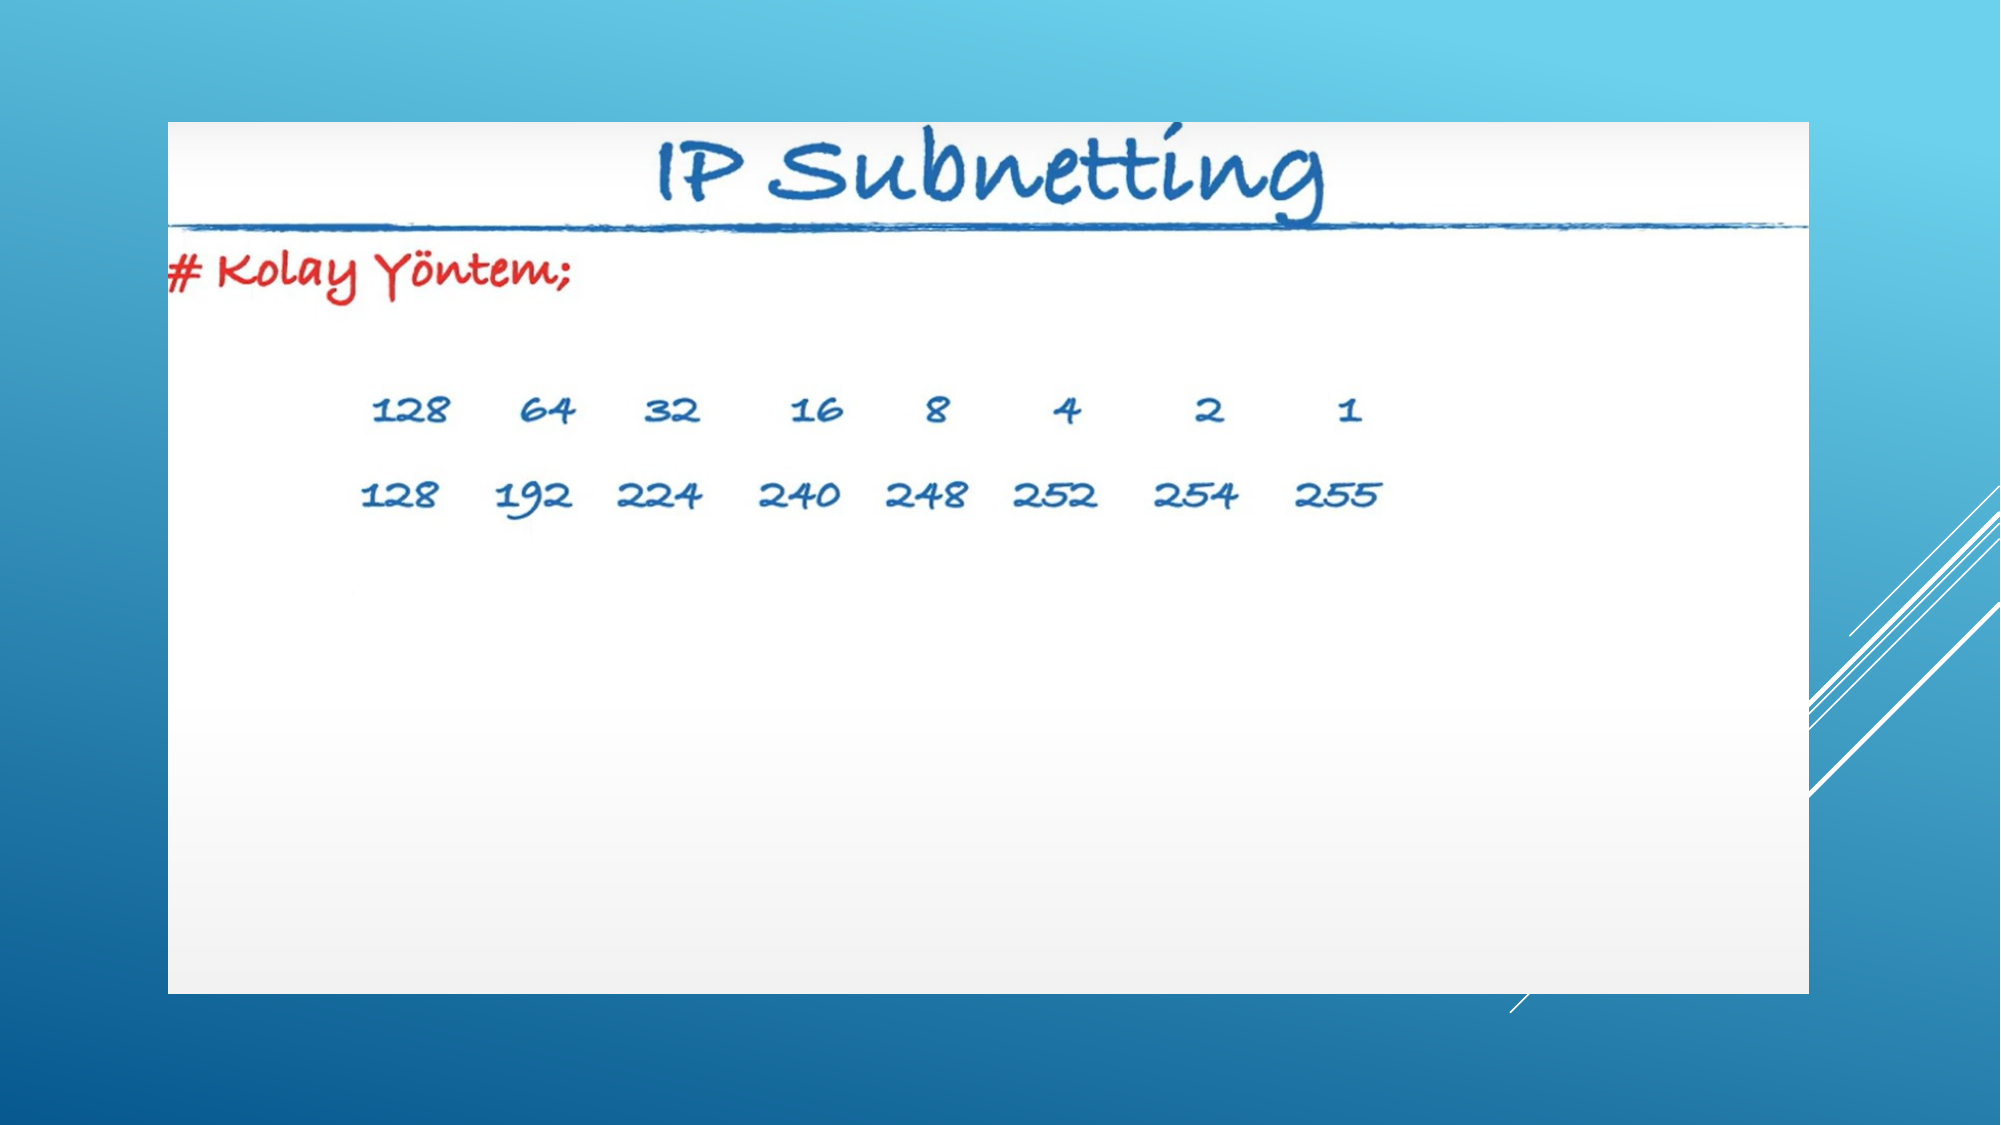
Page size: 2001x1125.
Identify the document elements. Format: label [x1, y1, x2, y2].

list [168, 122, 1810, 995]
